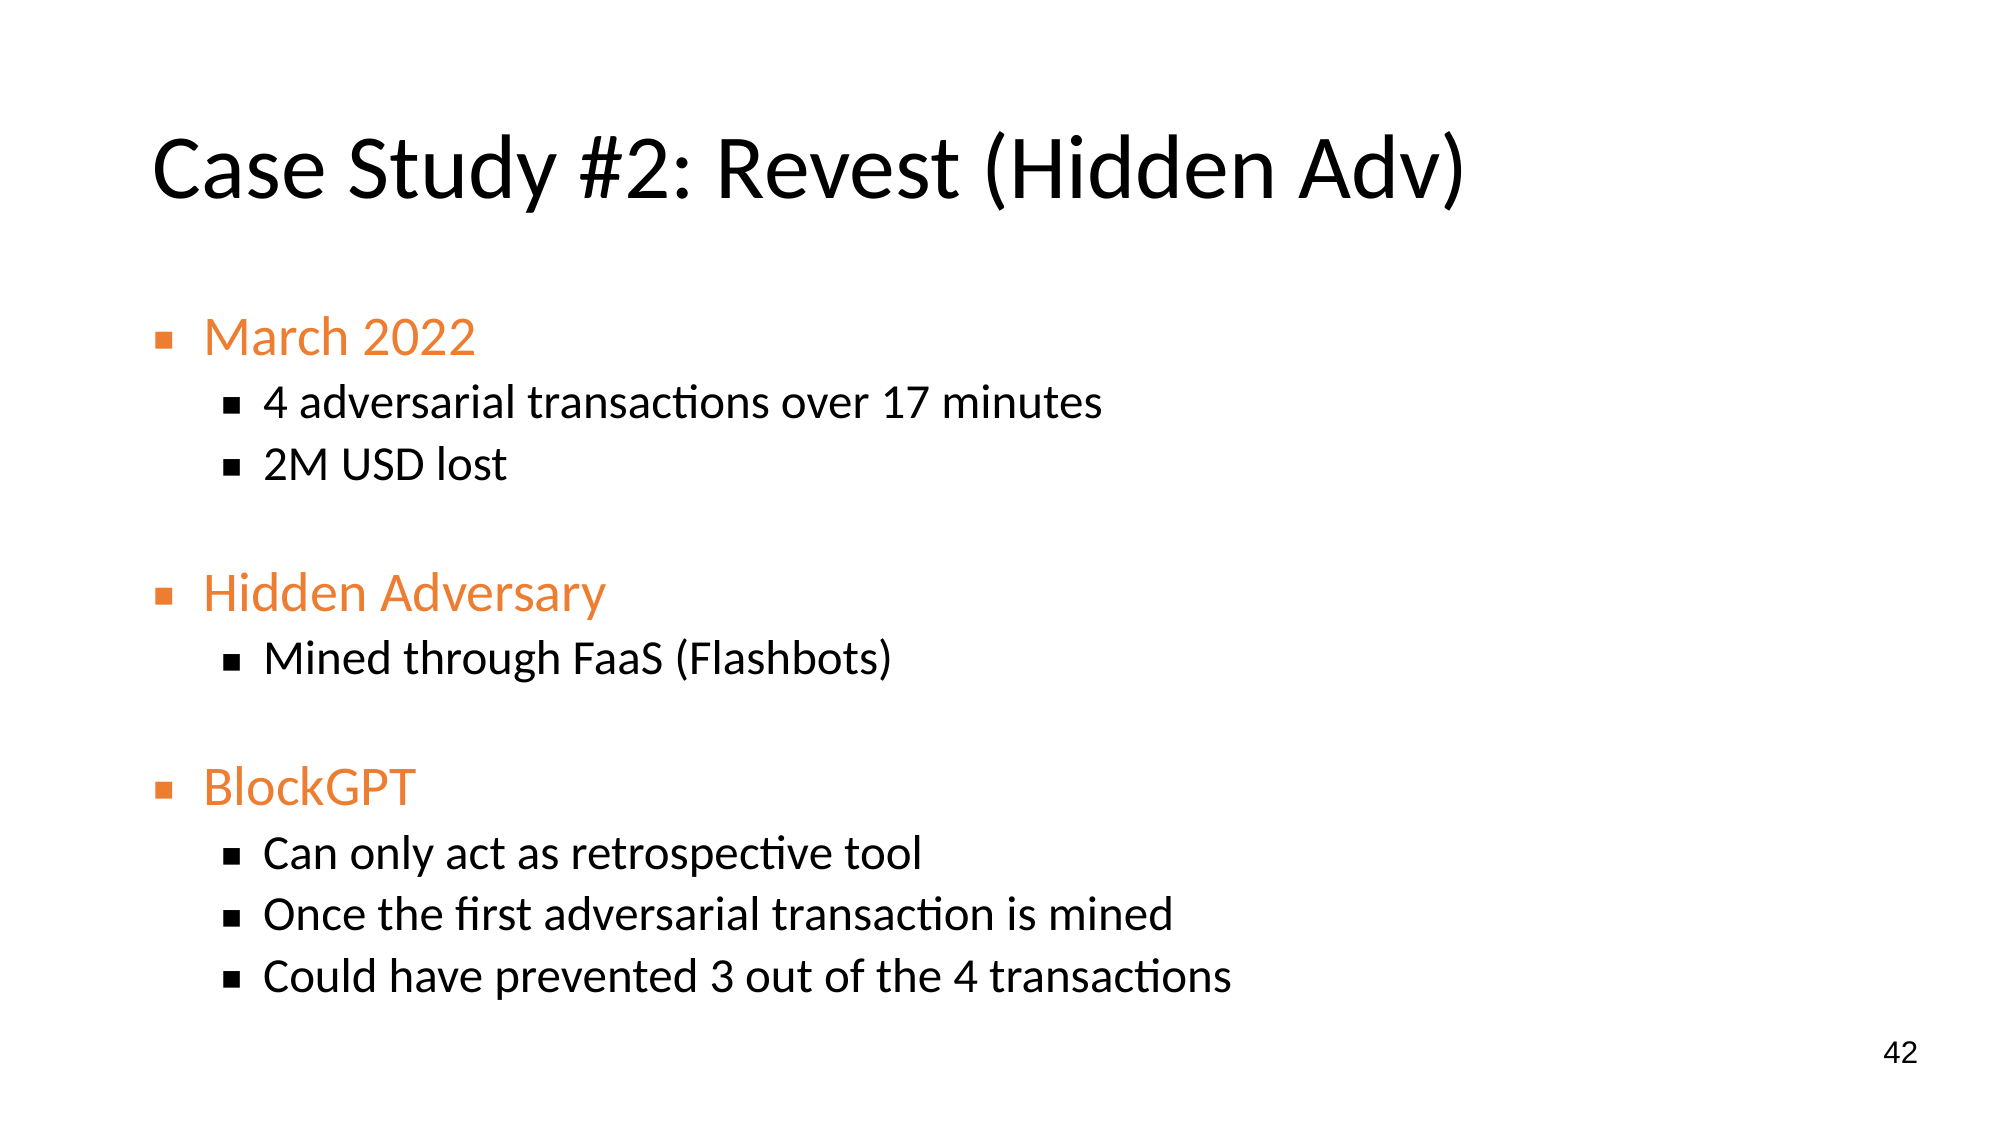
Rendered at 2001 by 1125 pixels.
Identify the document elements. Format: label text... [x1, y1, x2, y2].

text_box March 2022 4 adversarial transactions over 17 minutes 2M USD lost Hidden Adversary Mined through FaaS (Flashbots) BlockGPT Can only act as retrospective tool Once the first adversarial transaction is mined Could have prevented 3 out of the 4 transactions [137, 299, 1863, 1014]
slide_number ‹#› [1583, 1024, 1934, 1103]
title Case Study #2: Revest (Hidden Adv) [137, 59, 1863, 278]
